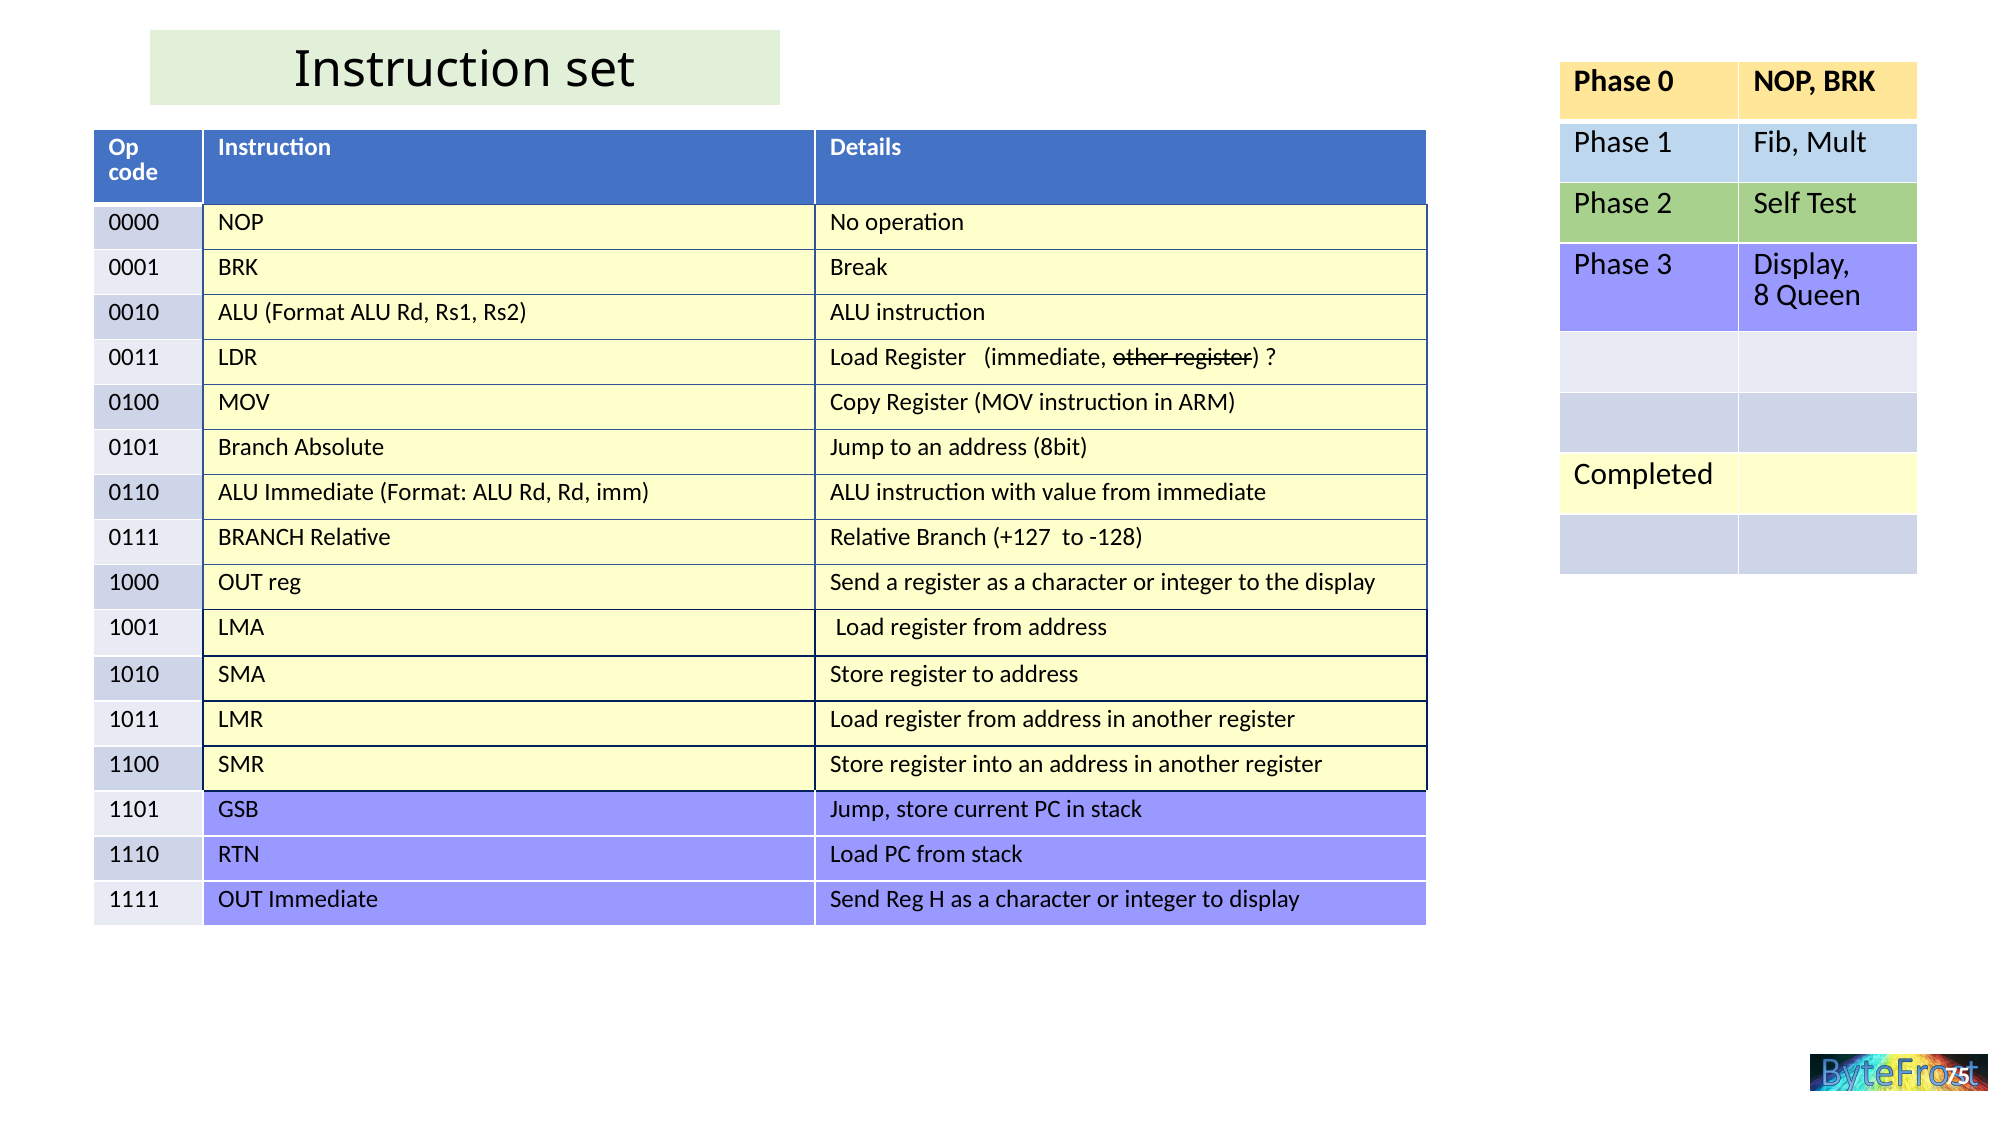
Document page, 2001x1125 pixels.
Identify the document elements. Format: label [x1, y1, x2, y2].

table_header [1739, 62, 1917, 119]
table_cell [816, 565, 1426, 609]
table_cell [204, 295, 814, 339]
text_box [1535, 1044, 1986, 1105]
table_cell [1739, 124, 1917, 182]
table_cell [1560, 244, 1738, 331]
table_cell [204, 250, 814, 294]
table_header [204, 130, 814, 204]
table_cell [816, 430, 1426, 474]
table_cell [204, 565, 814, 609]
table_cell [204, 610, 814, 655]
table_cell [94, 565, 202, 609]
table_cell [1739, 515, 1917, 574]
table_cell [816, 520, 1426, 564]
table_cell [816, 340, 1426, 384]
table_cell [94, 475, 202, 519]
table_cell [94, 792, 202, 835]
table_cell [204, 837, 814, 880]
table_cell [204, 340, 814, 384]
table_cell [94, 295, 202, 339]
table_cell [94, 837, 202, 880]
table_cell [204, 205, 814, 249]
table_cell [1560, 183, 1738, 242]
table_cell [1560, 393, 1738, 452]
table_cell [816, 250, 1426, 294]
table_cell [204, 385, 814, 429]
table_cell [1739, 244, 1917, 331]
table_cell [1560, 515, 1738, 574]
table_cell [94, 385, 202, 429]
table_cell [816, 657, 1426, 700]
table_cell [94, 702, 202, 745]
title [150, 29, 780, 105]
table_cell [1739, 454, 1917, 513]
table_cell [204, 430, 814, 474]
table_cell [94, 882, 202, 925]
table_cell [94, 610, 202, 655]
table_cell [94, 657, 202, 700]
table_cell [816, 385, 1426, 429]
table_cell [816, 747, 1426, 790]
table_cell [816, 837, 1426, 880]
table_cell [1560, 124, 1738, 182]
table_header [816, 130, 1426, 204]
table_cell [204, 475, 814, 519]
table_cell [204, 520, 814, 564]
picture [1810, 1054, 1988, 1091]
table_cell [816, 475, 1426, 519]
table_cell [94, 520, 202, 564]
table_cell [1739, 393, 1917, 452]
table_cell [94, 340, 202, 384]
table_cell [204, 882, 814, 925]
table_cell [204, 657, 814, 700]
table_cell [204, 702, 814, 745]
table_cell [816, 702, 1426, 745]
table_cell [204, 747, 814, 790]
table_cell [1739, 332, 1917, 392]
table_cell [816, 882, 1426, 925]
table_cell [1739, 183, 1917, 242]
table_cell [816, 792, 1426, 835]
table_cell [1560, 454, 1738, 513]
table_cell [94, 250, 202, 294]
table_cell [1560, 332, 1738, 392]
table_header [1560, 62, 1738, 119]
table_cell [94, 747, 202, 790]
table_cell [204, 792, 814, 835]
table_cell [94, 430, 202, 474]
table_cell [816, 610, 1426, 655]
table_cell [94, 207, 202, 249]
table_cell [816, 295, 1426, 339]
table_header [94, 130, 202, 202]
table_cell [816, 205, 1426, 249]
